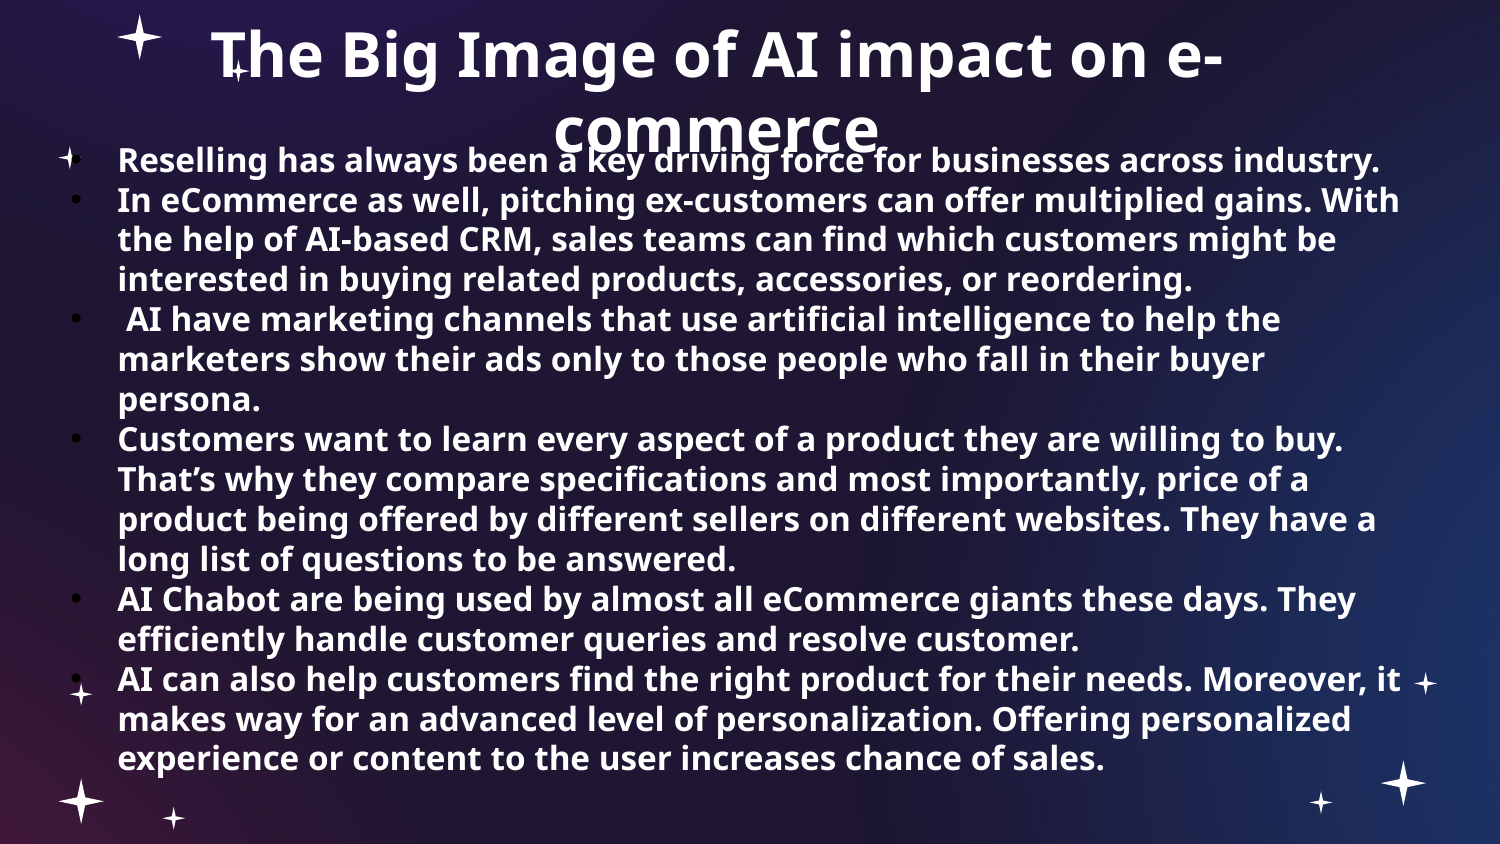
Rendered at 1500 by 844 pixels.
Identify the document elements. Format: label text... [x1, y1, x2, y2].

picture [0, 0, 848, 310]
picture [0, 311, 582, 844]
title The Big Image of AI impact on e-commerce [78, 0, 1356, 91]
text_box Reselling has always been a key driving force for businesses across industry. In eCommerce as well, pitching ex-customers can offer multiplied gains. With the help of AI-based CRM, sales teams can find which customers might be interested in buying related products, accessories, or reordering. AI have marketing channels that use artificial intelligence to help the marketers show their ads only to those people who fall in their buyer persona. Customers want to learn every aspect of a product they are willing to buy. That’s why they compare specifications and most importantly, price of a product being offered by different sellers on different websites. They have a long list of questions to be answered. AI Chabot are being used by almost all eCommerce giants these days. They efficiently handle customer queries and resolve customer. AI can also help customers find the right product for their needs. Moreover, it makes way for an advanced level of personalization. Offering personalized experience or content to the user increases chance of sales. [55, 131, 1425, 785]
picture [849, 0, 1500, 844]
